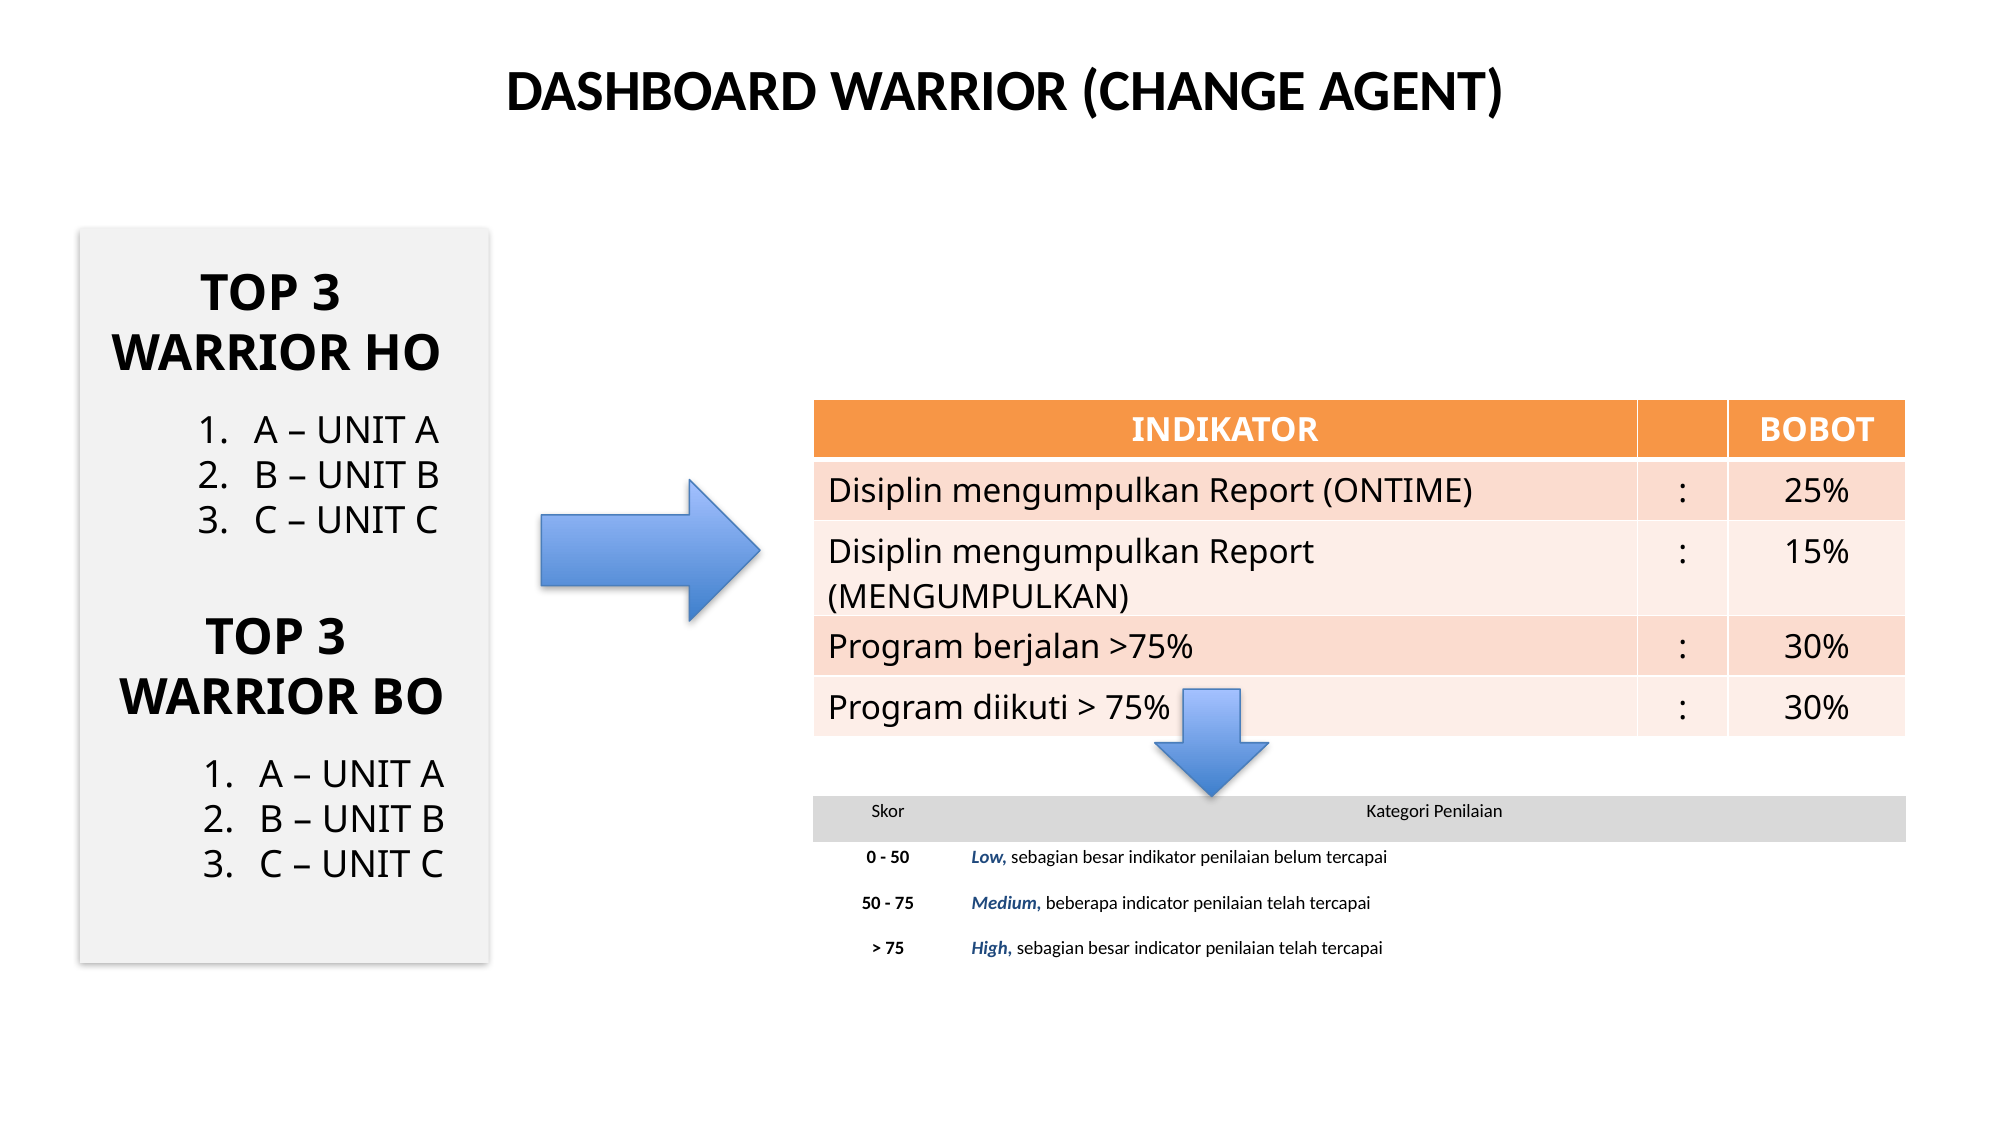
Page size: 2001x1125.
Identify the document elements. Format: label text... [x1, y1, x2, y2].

table_cell Medium, beberapa indicator penilaian telah tercapai [963, 888, 1906, 933]
text_box A – UNIT A B – UNIT B C – UNIT C [188, 742, 461, 893]
table_cell Program diikuti > 75% [814, 677, 1637, 736]
table_cell 30% [1729, 677, 1905, 736]
text_box TOP 3 WARRIOR BO [75, 596, 490, 732]
text_box [79, 732, 489, 964]
table_cell Program berjalan >75% [814, 616, 1637, 675]
text_box TOP 3 WARRIOR HO [69, 253, 484, 388]
table_cell Disiplin mengumpulkan Report (MENGUMPULKAN) [814, 521, 1637, 615]
table_cell : [1638, 521, 1727, 615]
table_cell > 75 [813, 933, 963, 979]
table_cell 30% [1729, 616, 1905, 675]
text_box DASHBOARD WARRIOR (CHANGE AGENT) [5, 44, 2000, 130]
text_box A – UNIT A B – UNIT B C – UNIT C [182, 398, 456, 549]
table_header BOBOT [1729, 400, 1905, 457]
text_box [79, 228, 489, 596]
table_cell 50 - 75 [813, 888, 963, 933]
table_header INDIKATOR [814, 400, 1637, 457]
text_box [1153, 688, 1270, 798]
table_cell High, sebagian besar indicator penilaian telah tercapai [963, 933, 1906, 979]
table_cell 0 - 50 [813, 842, 963, 888]
table_cell 25% [1729, 462, 1905, 520]
table_header [1638, 400, 1727, 457]
table_cell 15% [1729, 521, 1905, 615]
table_header Kategori Penilaian [963, 796, 1906, 842]
table_cell Disiplin mengumpulkan Report (ONTIME) [814, 462, 1637, 520]
table_cell : [1638, 677, 1727, 736]
table_cell Low, sebagian besar indikator penilaian belum tercapai [963, 842, 1906, 888]
text_box [540, 478, 761, 622]
table_cell : [1638, 616, 1727, 675]
table_header Skor [813, 796, 963, 842]
table_cell : [1638, 462, 1727, 520]
